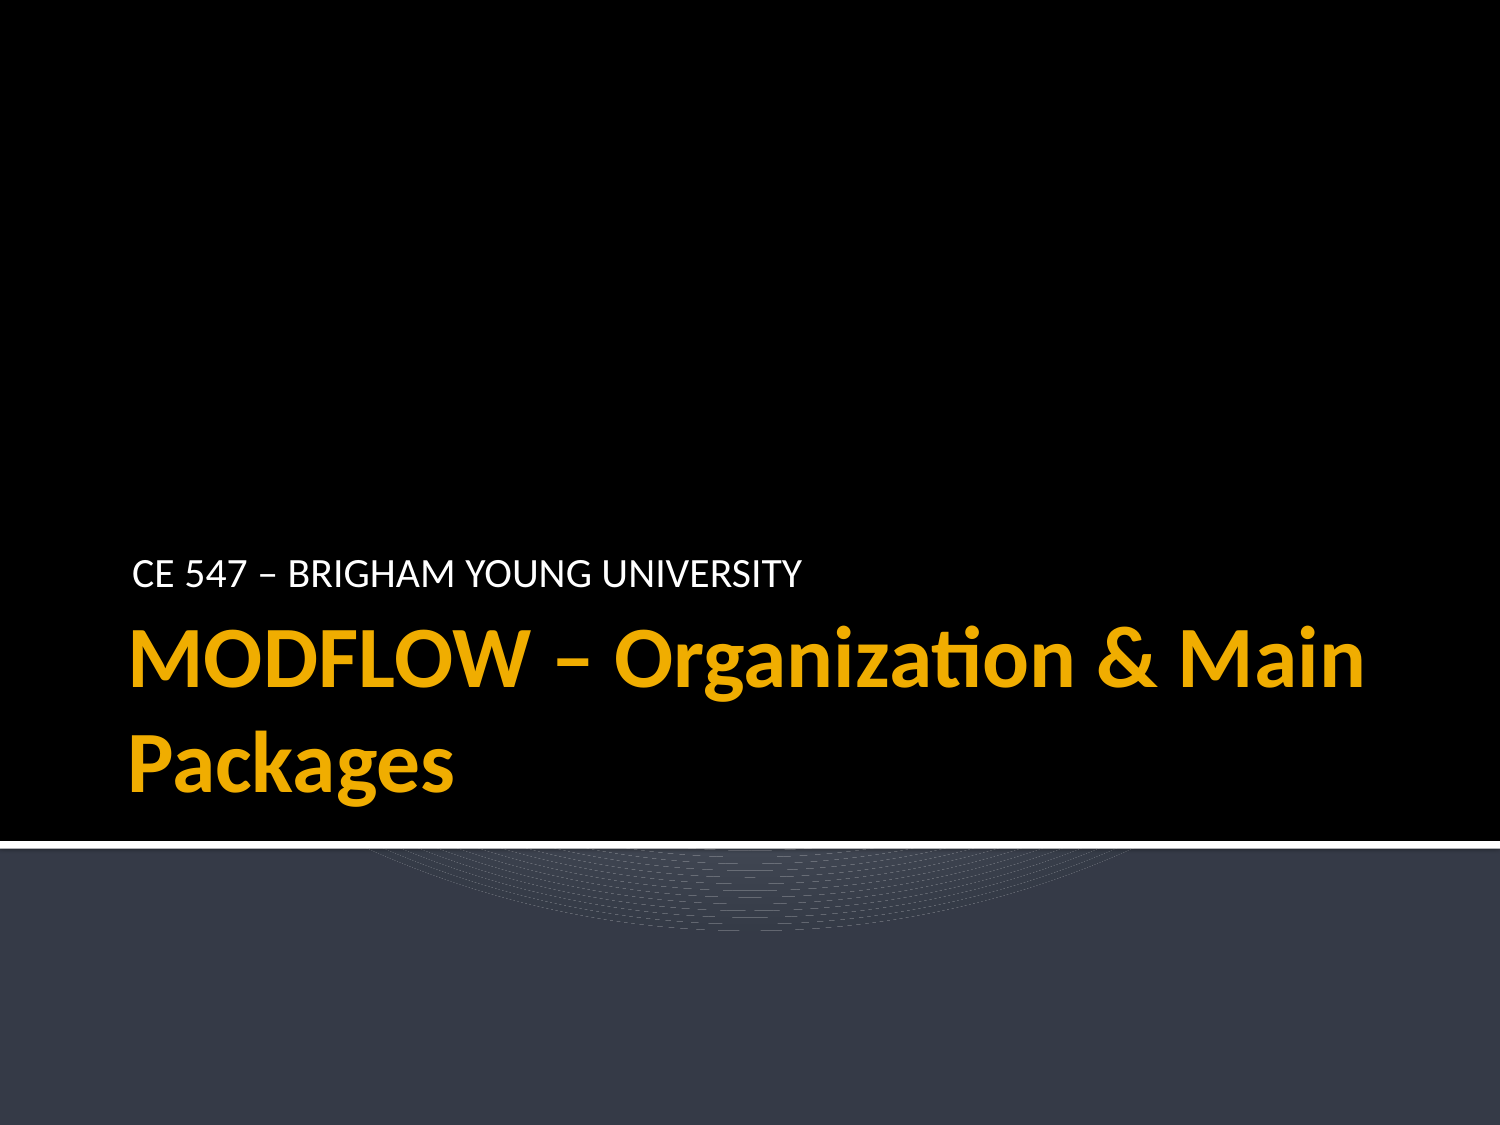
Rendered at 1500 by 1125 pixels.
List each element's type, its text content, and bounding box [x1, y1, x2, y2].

title MODFLOW – Organization & Main Packages [112, 600, 1438, 875]
subtitle CE 547 – BRIGHAM YOUNG UNIVERSITY [112, 350, 1438, 597]
